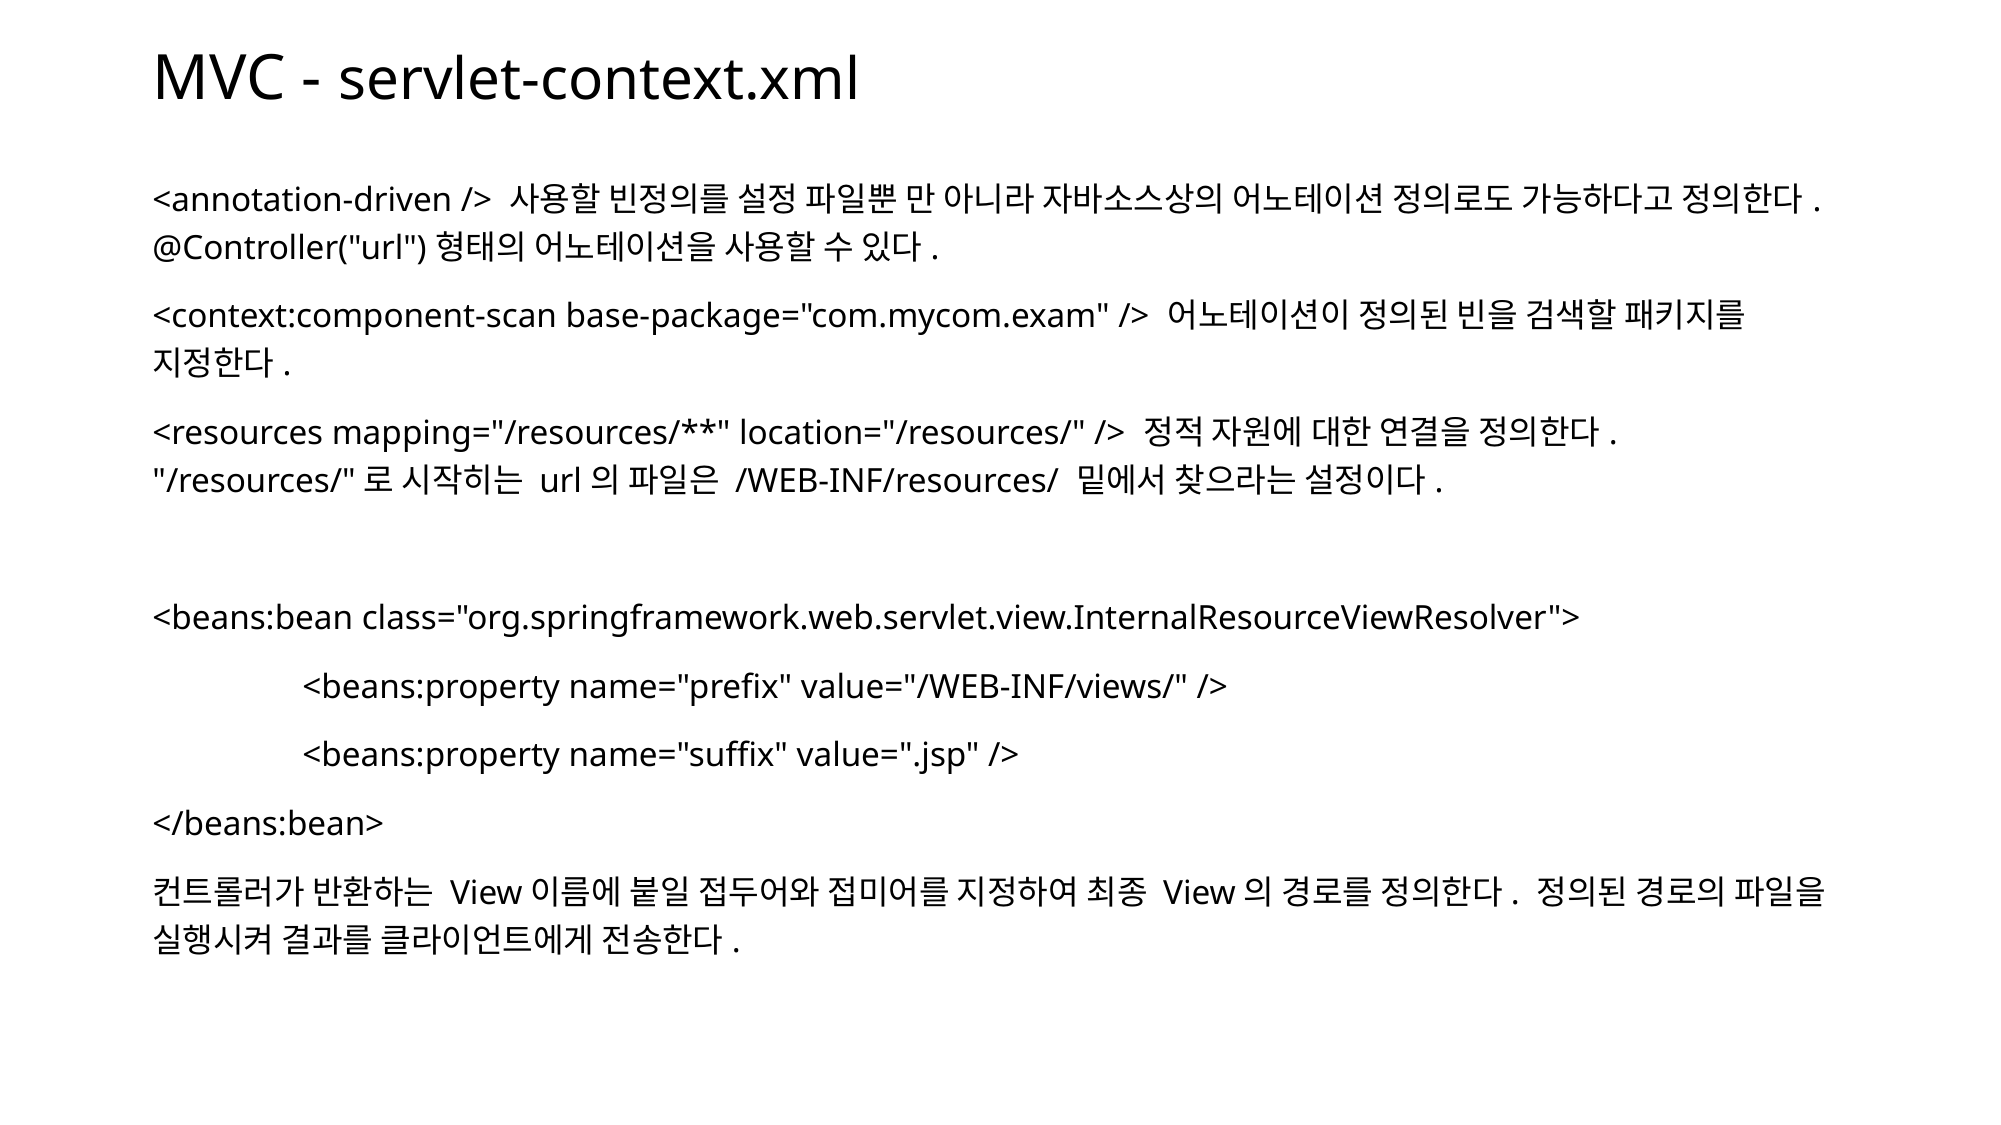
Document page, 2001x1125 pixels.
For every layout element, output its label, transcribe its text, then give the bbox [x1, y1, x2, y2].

list <annotation-driven /> 사용할 빈정의를 설정 파일뿐 만 아니라 자바소스상의 어노테이션 정의로도 가능하다고 정의한다. @Controller("url")형태의 어노테이션을 사용할 수 있다. <context:component-scan base-package="com.mycom.exam" /> 어노테이션이 정의된 빈을 검색할 패키지를 지정한다. <resources mapping="/resources/**" location="/resources/" /> 정적 자원에 대한 연결을 정의한다. "/resources/"로 시작히는 url의 파일은 /WEB-INF/resources/ 밑에서 찾으라는 설정이다. <beans:bean class="org.springframework.web.servlet.view.InternalResourceViewResolver"> <beans:property name="prefix" value="/WEB-INF/views/" /> <beans:property name="suffix" value=".jsp" /> </beans:bean> 컨트롤러가 반환하는 View이름에 붙일 접두어와 접미어를 지정하여 최종 View의 경로를 정의한다. 정의된 경로의 파일을 실행시켜 결과를 클라이언트에게 전송한다. [137, 162, 1863, 1014]
title MVC - servlet-context.xml [137, 22, 1863, 136]
